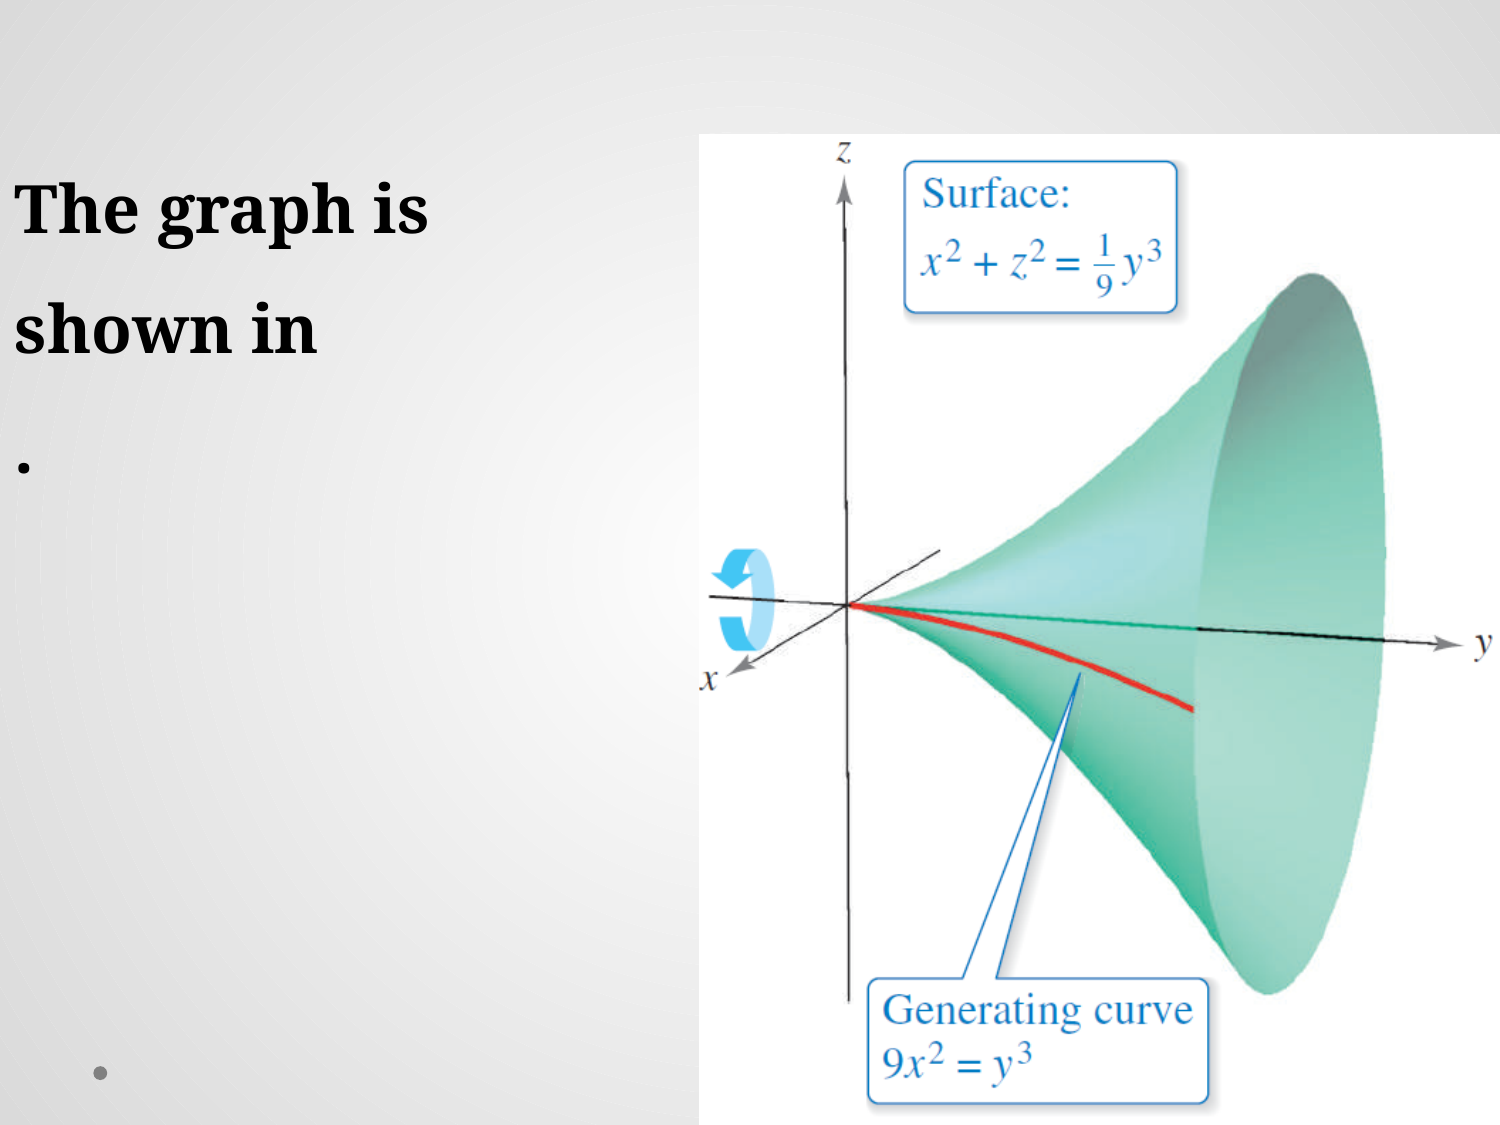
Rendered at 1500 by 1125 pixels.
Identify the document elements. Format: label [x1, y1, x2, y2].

picture [699, 134, 1500, 1125]
